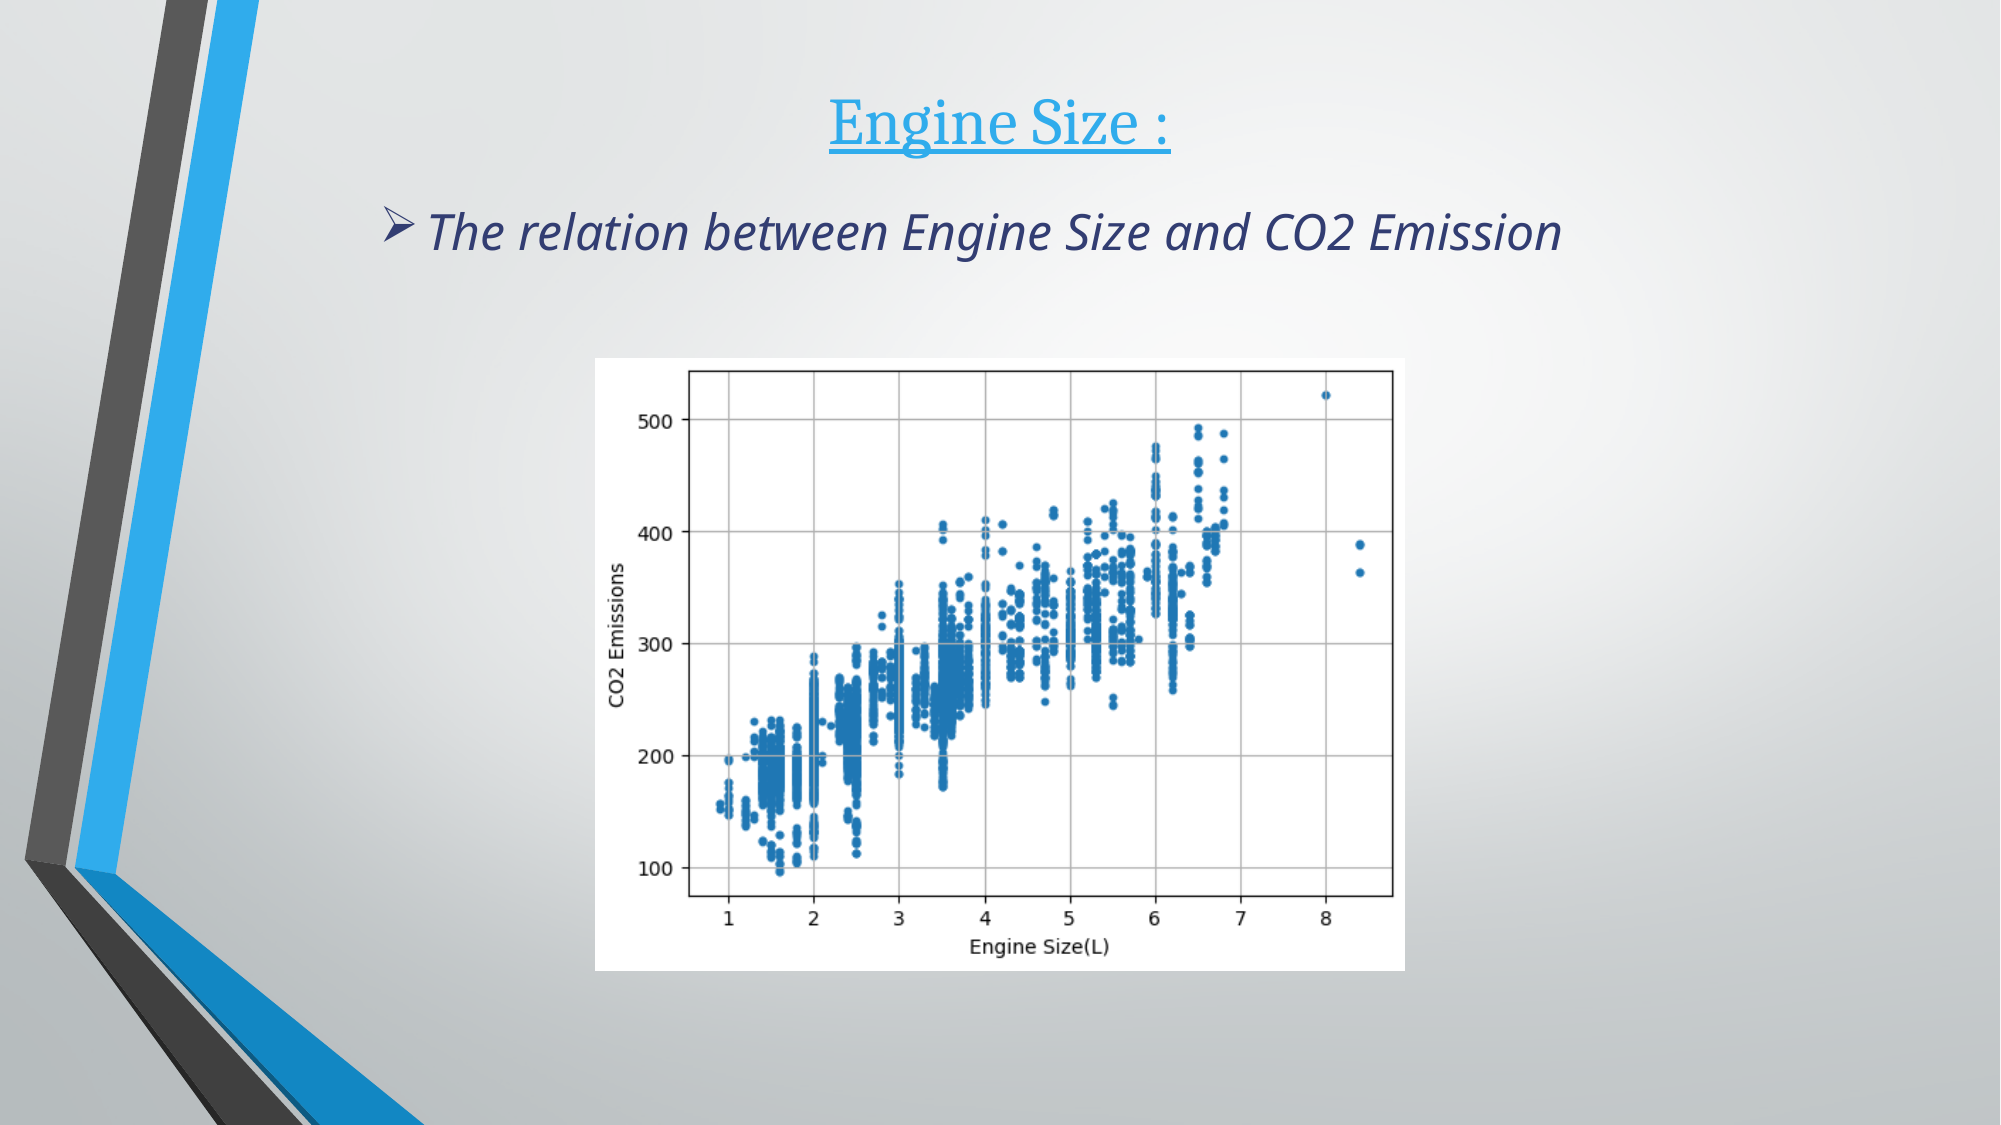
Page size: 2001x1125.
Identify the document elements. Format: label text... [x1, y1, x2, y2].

text_box The relation between Engine Size and CO2 Emission [364, 193, 1606, 268]
picture [595, 358, 1405, 971]
title Engine Size : [475, 61, 1525, 175]
